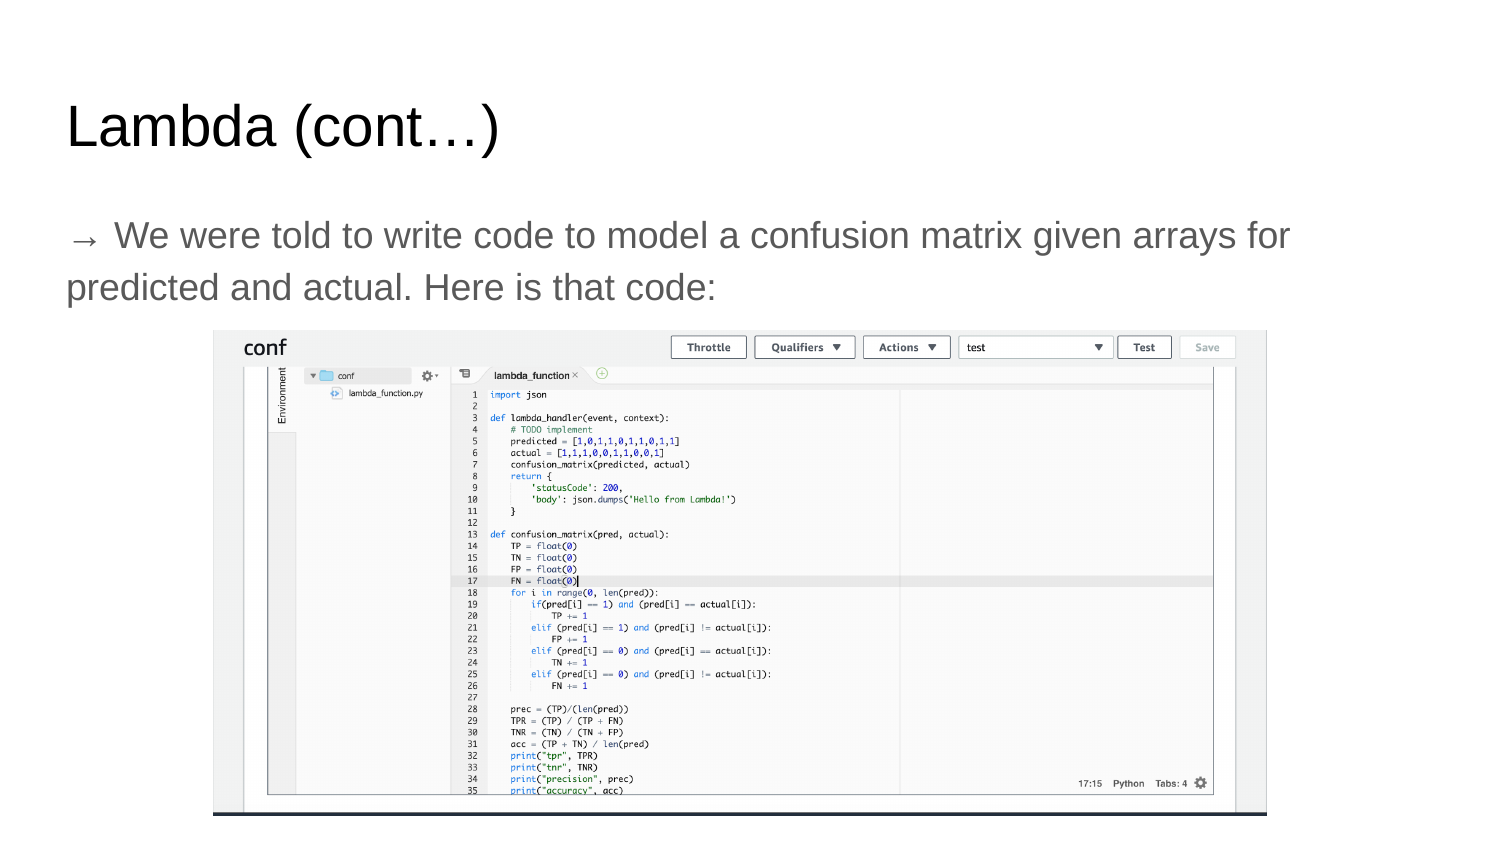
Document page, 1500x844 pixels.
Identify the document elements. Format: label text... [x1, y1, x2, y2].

list → We were told to write code to model a confusion matrix given arrays for predicted and actual. Here is that code: [51, 189, 1449, 309]
picture [213, 330, 1268, 816]
title Lambda (cont…) [51, 72, 1449, 167]
